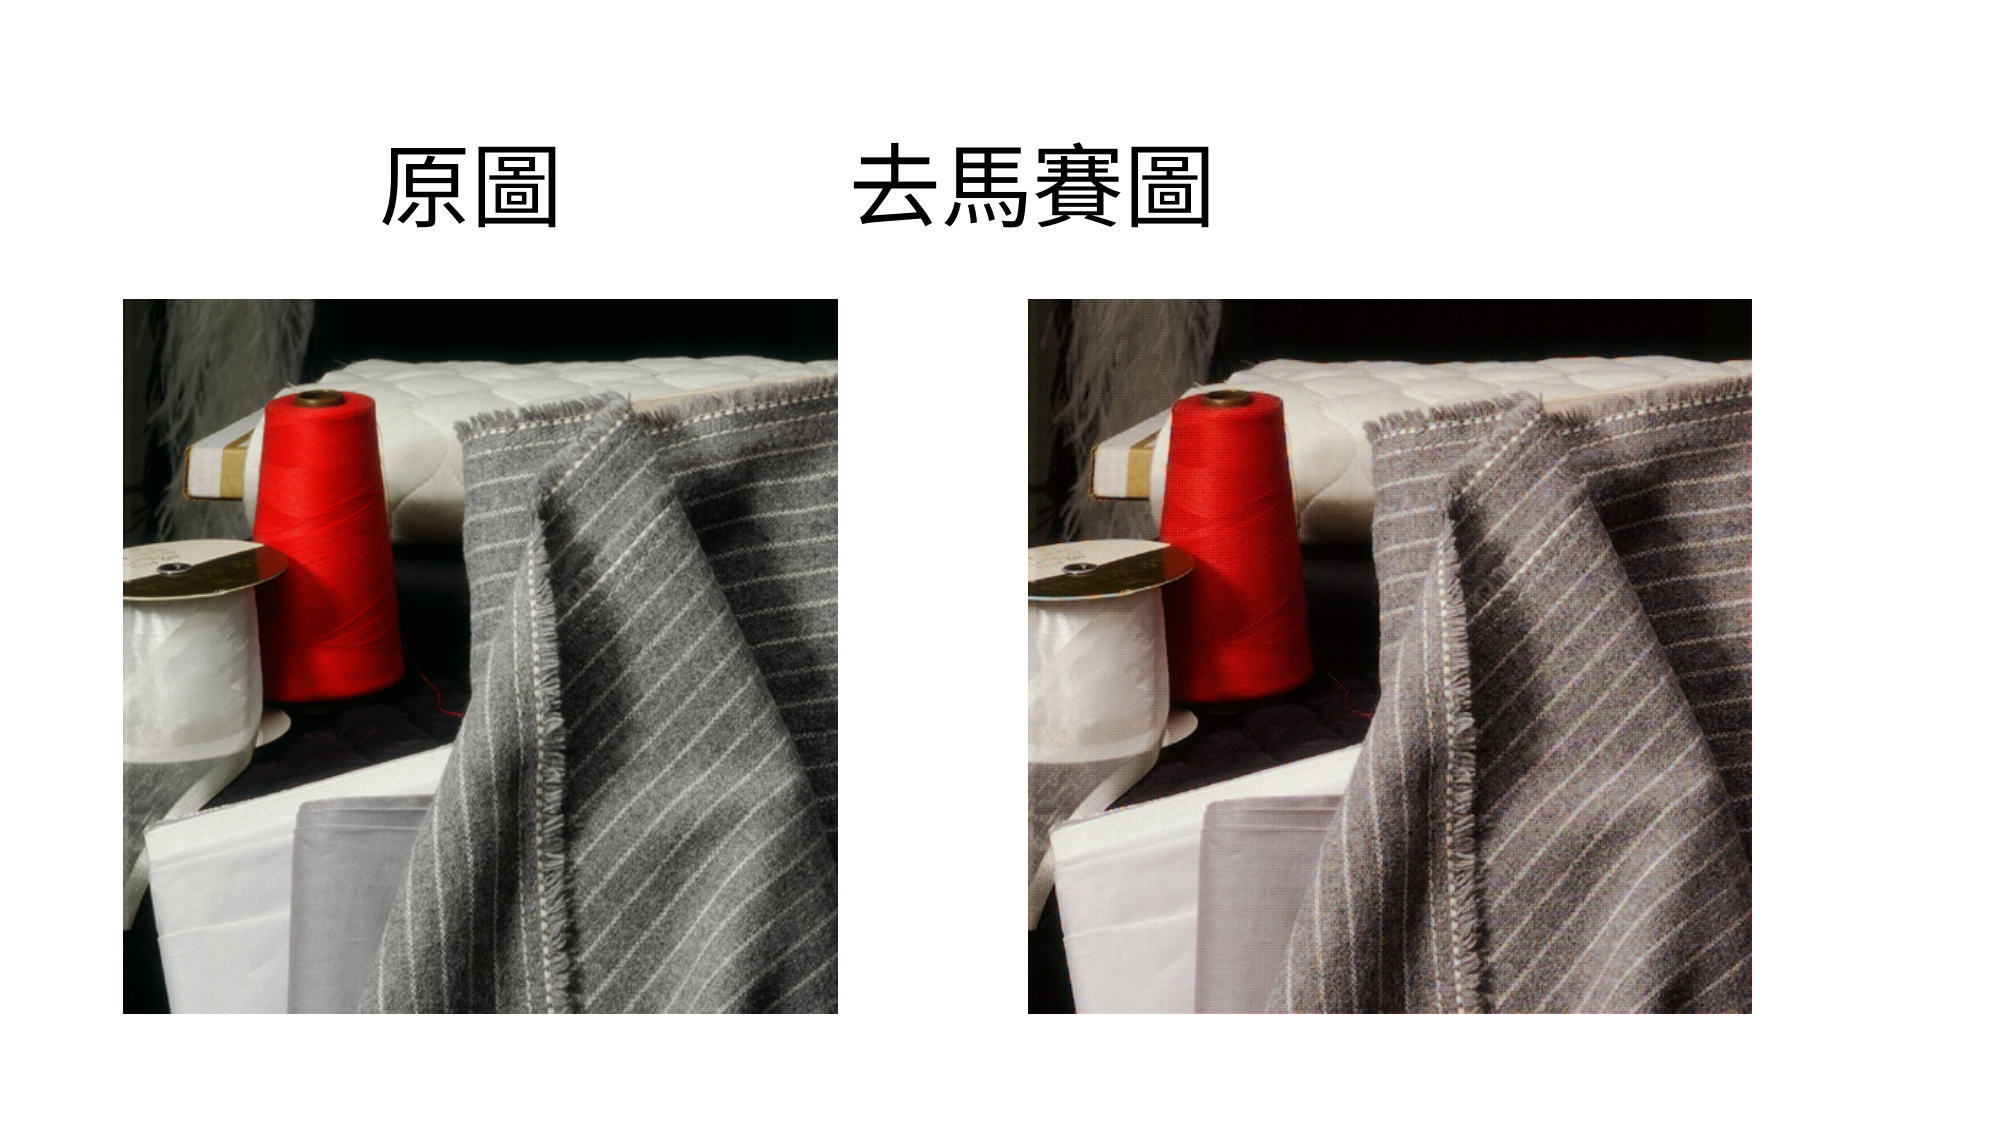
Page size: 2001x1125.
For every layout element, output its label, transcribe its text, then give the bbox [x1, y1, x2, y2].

picture [1028, 299, 1752, 1014]
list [123, 299, 838, 1014]
title 原圖 去馬賽圖 [137, 82, 1863, 300]
